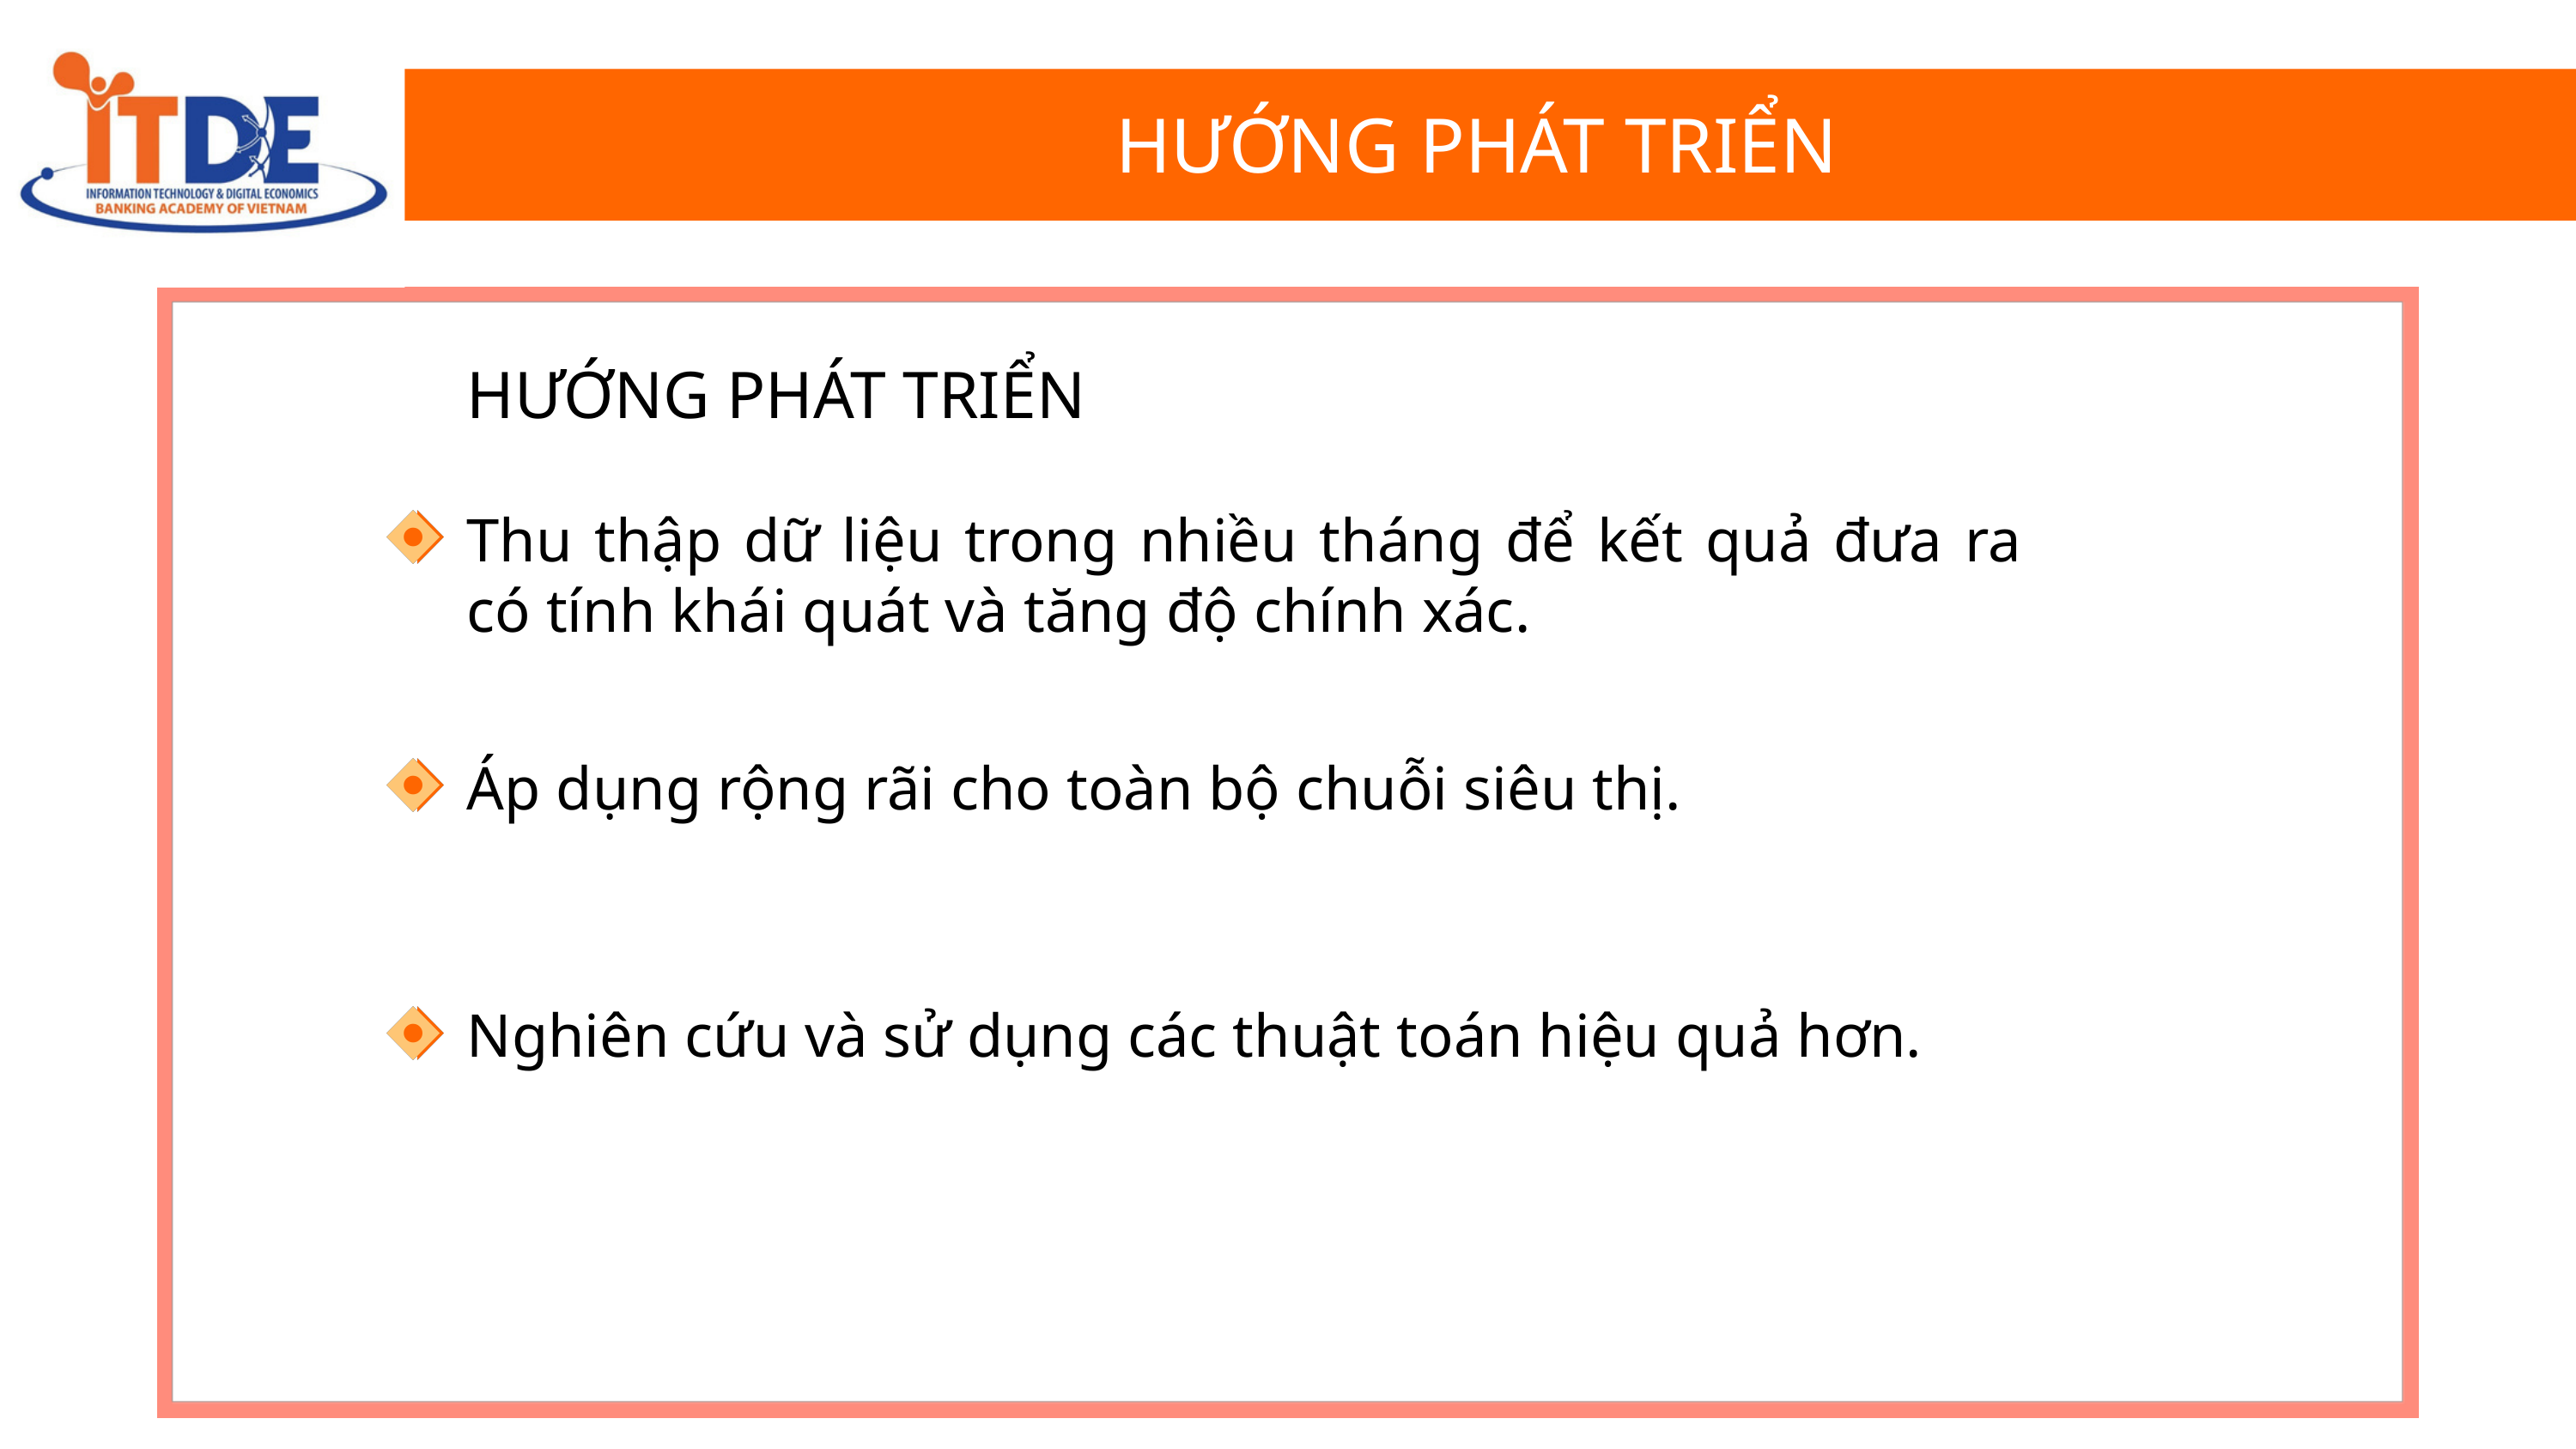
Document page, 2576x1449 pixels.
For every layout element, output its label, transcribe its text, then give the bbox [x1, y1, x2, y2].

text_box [0, 2, 405, 288]
text_box [409, 69, 2576, 221]
text_box HƯỚNG PHÁT TRIỂN [498, 106, 2455, 188]
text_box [386, 353, 2047, 1069]
text_box [157, 287, 2419, 1418]
